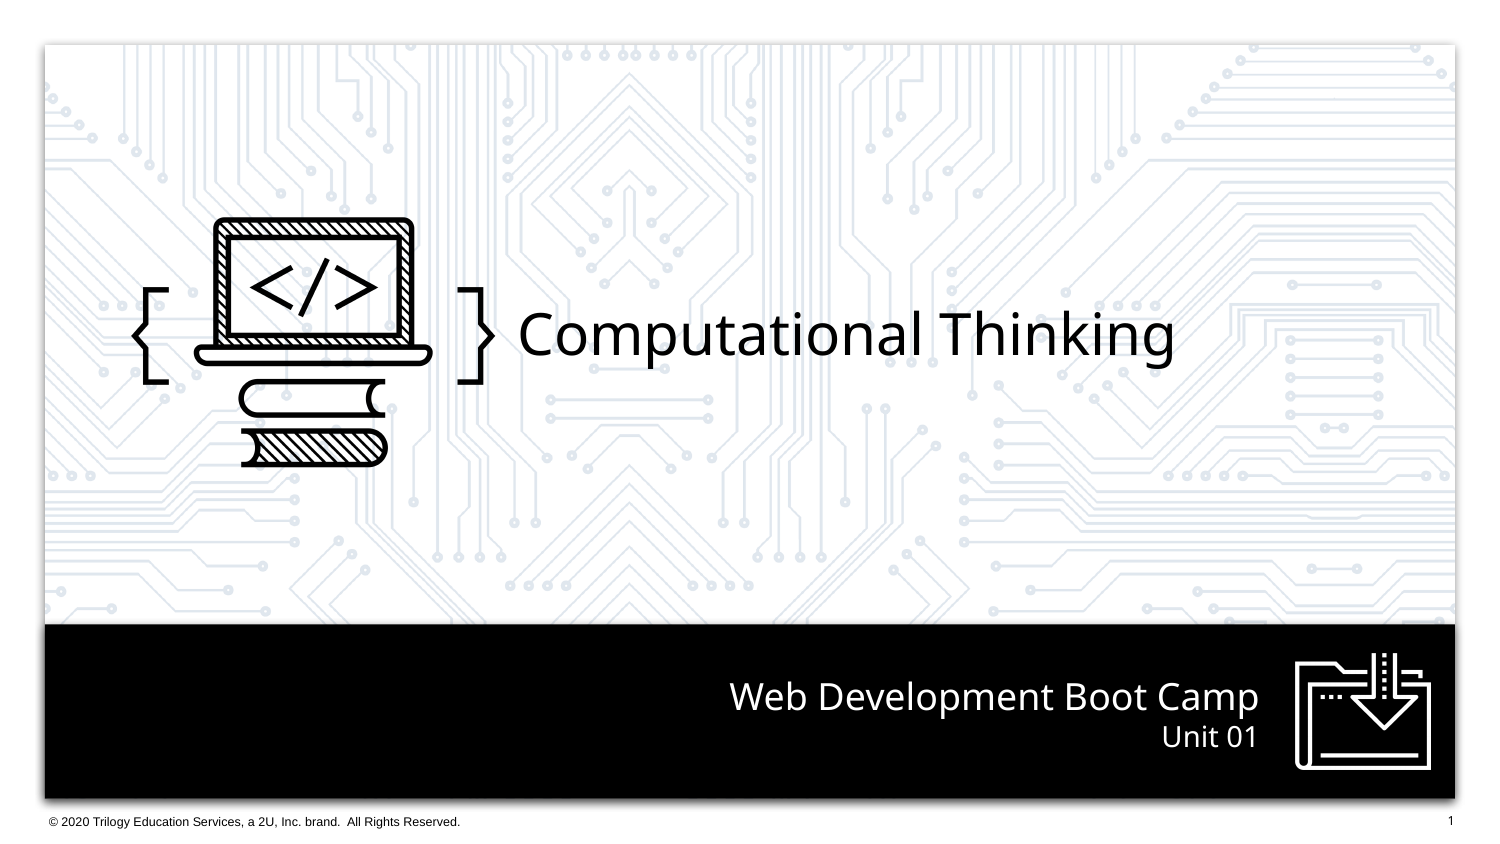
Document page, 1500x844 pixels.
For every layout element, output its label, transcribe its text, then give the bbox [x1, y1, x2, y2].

picture [1295, 653, 1431, 708]
title Computational Thinking [45, 297, 1455, 374]
picture [1295, 761, 1431, 770]
picture [45, 374, 1455, 624]
title Unit 01 [86, 708, 1456, 761]
picture [45, 45, 1455, 297]
